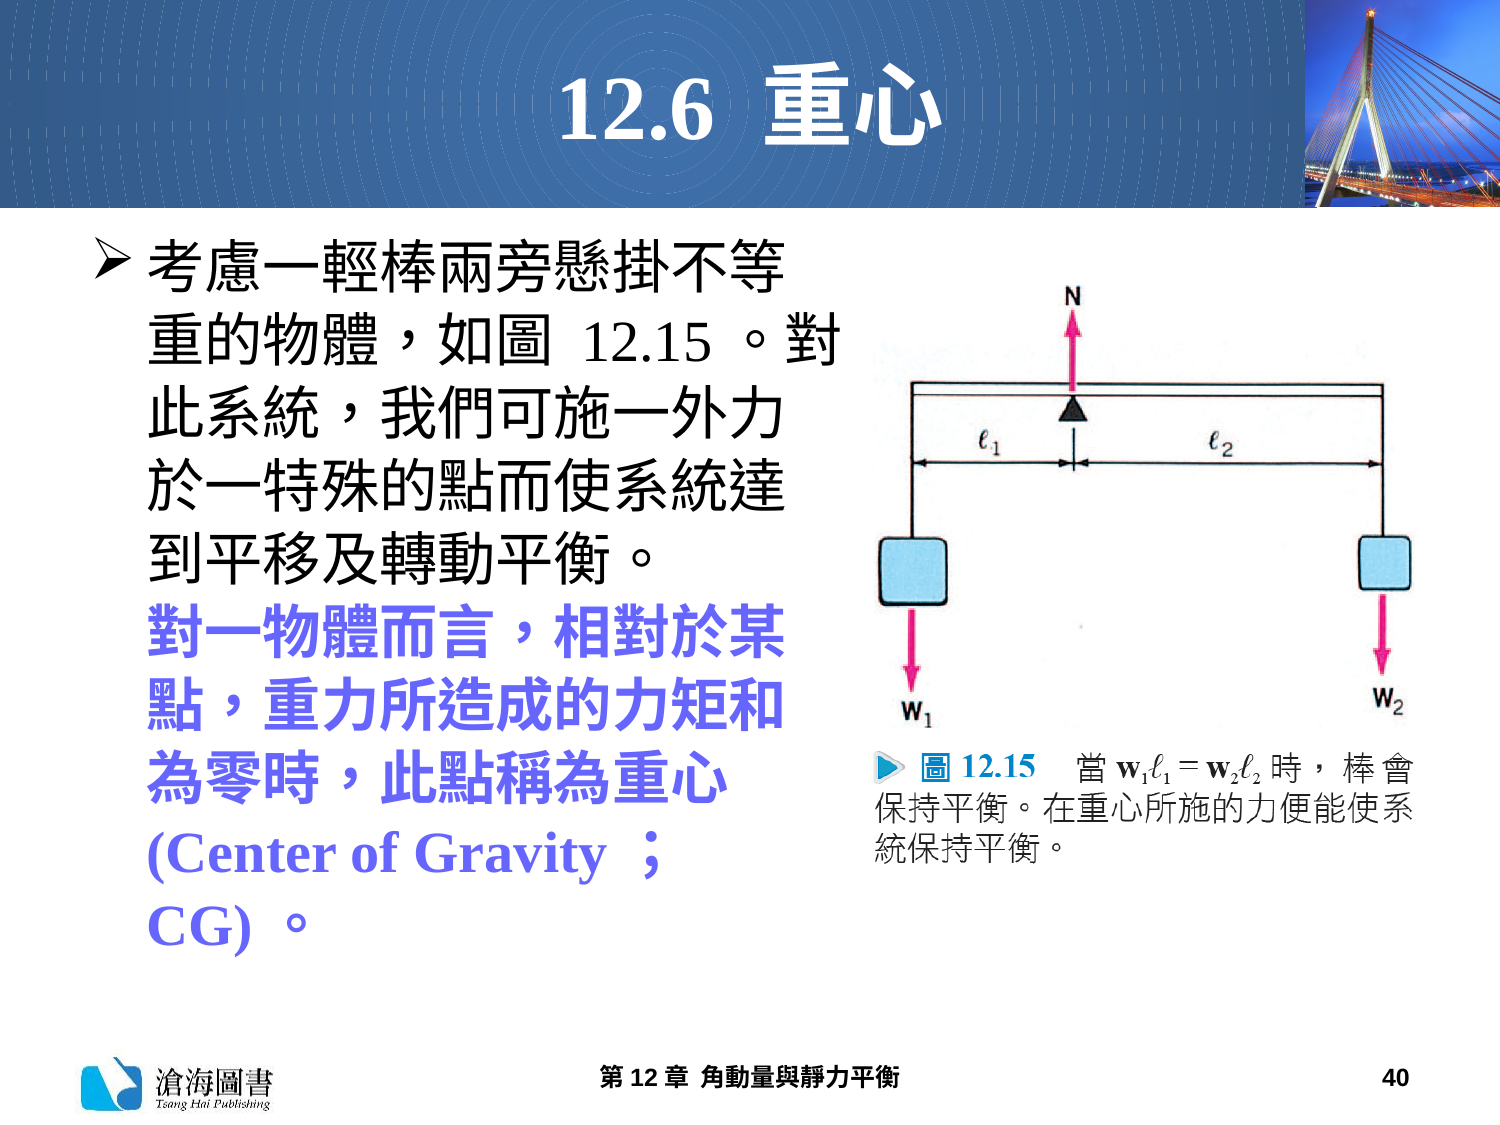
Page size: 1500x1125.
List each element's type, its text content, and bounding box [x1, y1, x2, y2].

title 12.6 重心 [75, 21, 1425, 185]
list 考慮一輕棒兩旁懸掛不等重的物體，如圖 12.15。對此系統，我們可施一外力於一特殊的點而使系統達到平移及轉動平衡。 對一物體而言，相對於某點，重力所造成的力矩和為零時，此點稱為重心(Center of Gravity；CG)。 [75, 219, 861, 1047]
footer 第12章 角動量與靜力平衡 [512, 1046, 988, 1107]
picture [75, 1049, 274, 1118]
picture [1305, 0, 1500, 207]
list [859, 281, 1426, 882]
slide_number 40 [1074, 1046, 1425, 1107]
